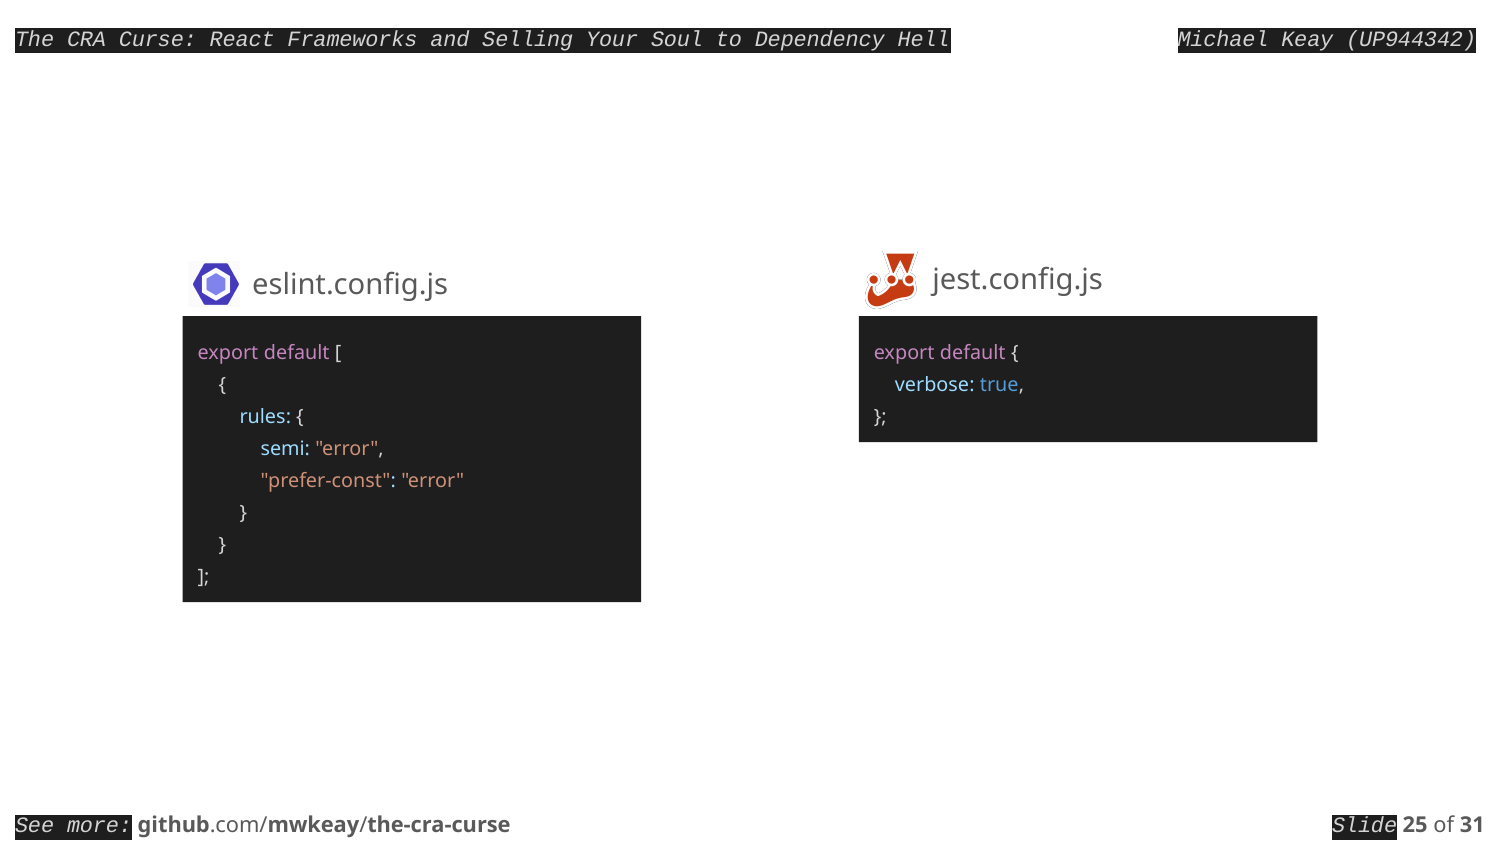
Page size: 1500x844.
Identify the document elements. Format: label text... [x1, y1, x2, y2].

text_box export default [ { rules: { semi: "error", "prefer-const": "error" } } ]; [182, 316, 642, 603]
picture [188, 261, 240, 307]
picture [865, 251, 918, 309]
text_box The CRA Curse: React Frameworks and Selling Your Soul to Dependency Hell [0, 0, 983, 66]
text_box See more: github.com/mwkeay/the-cra-curse [0, 786, 983, 844]
text_box export default { verbose: true, }; [858, 316, 1318, 443]
text_box eslint.config.js [237, 250, 549, 316]
text_box jest.config.js [917, 245, 1196, 311]
text_box Michael Keay (UP944342) [1162, 0, 1500, 66]
text_box Slide 25 of 31 [1264, 786, 1500, 844]
